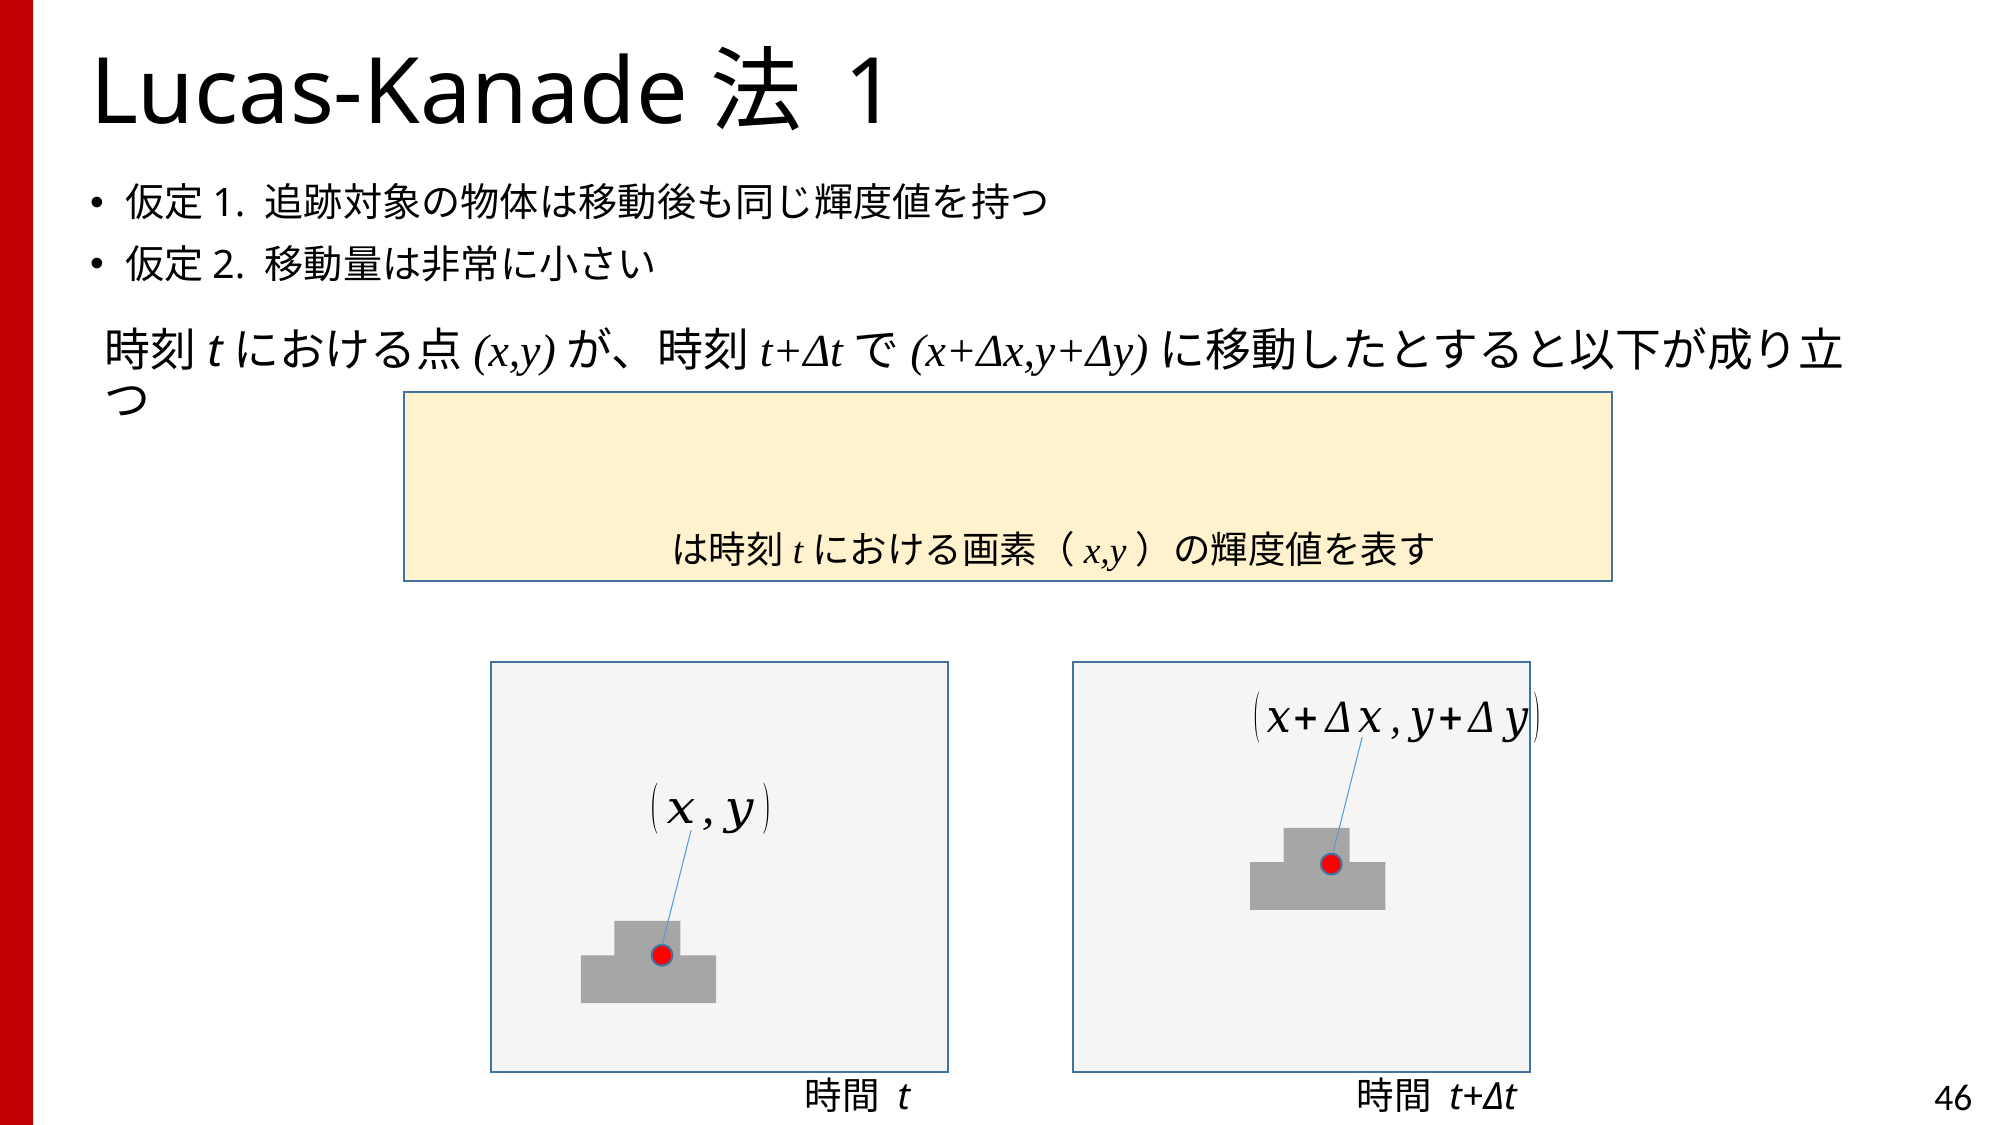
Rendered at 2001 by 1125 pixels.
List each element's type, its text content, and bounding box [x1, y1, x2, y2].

slide_number 46 [1537, 1065, 1987, 1125]
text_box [491, 662, 1542, 1072]
text_box 時間 t [790, 1073, 925, 1124]
list 仮定1. 追跡対象の物体は移動後も同じ輝度値を持つ 仮定2. 移動量は非常に小さい [75, 175, 1309, 296]
text_box 時間 t+Δt [1342, 1072, 1532, 1125]
text_box [403, 391, 1613, 582]
title Lucas-Kanade法 1 [75, 34, 1958, 155]
